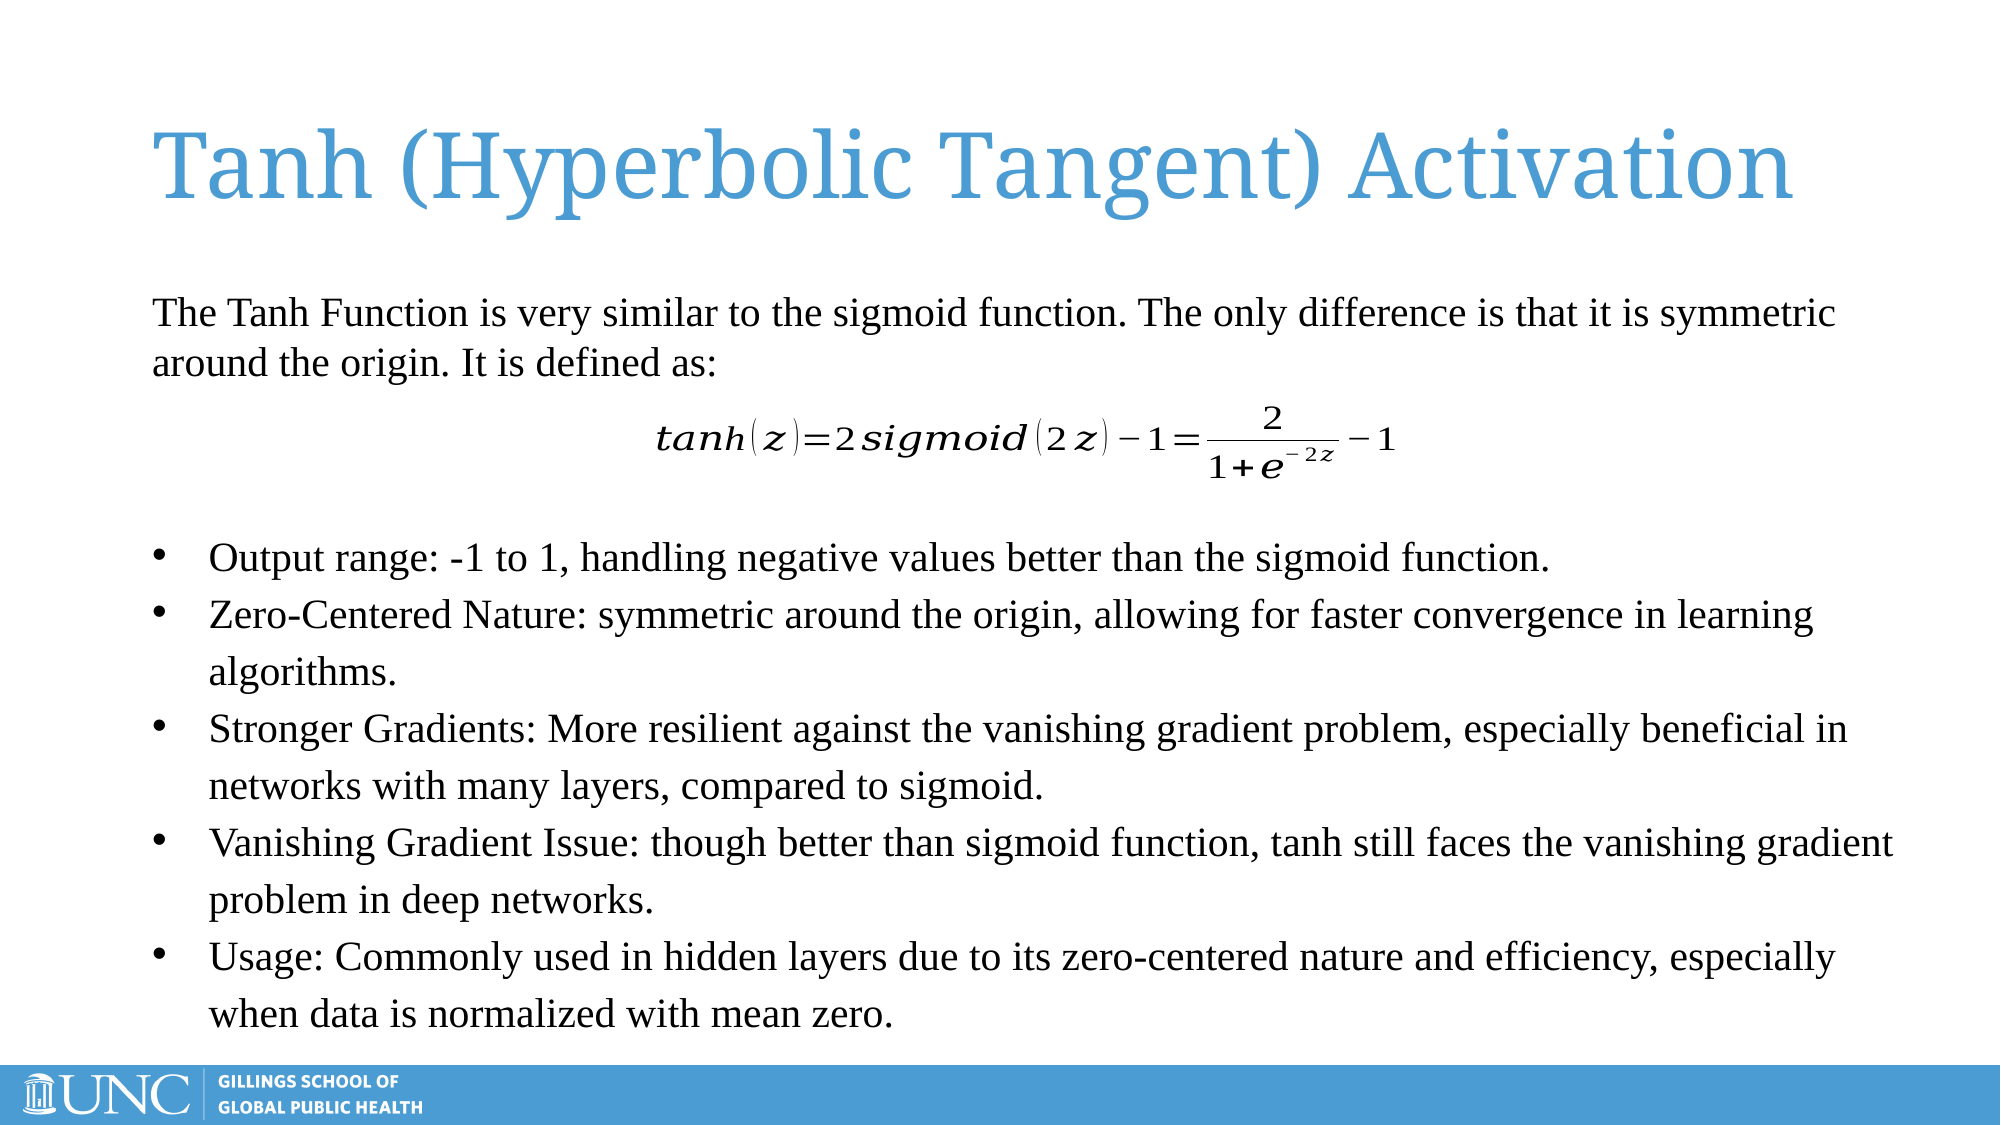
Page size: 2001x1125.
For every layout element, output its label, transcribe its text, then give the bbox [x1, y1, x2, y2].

picture [23, 1068, 422, 1120]
text_box The Tanh Function is very similar to the sigmoid function. The only difference is that it is symmetric around the origin. It is defined as: [137, 277, 1916, 393]
title Tanh (Hyperbolic Tangent) Activation [137, 59, 1863, 277]
text_box Output range: -1 to 1, handling negative values better than the sigmoid function. Zero-Centered Nature: symmetric around the origin, allowing for faster convergence in learning algorithms. Stronger Gradients: More resilient against the vanishing gradient problem, especially beneficial in networks with many layers, compared to sigmoid. Vanishing Gradient Issue: though better than sigmoid function, tanh still faces the vanishing gradient problem in deep networks. Usage: Commonly used in hidden layers due to its zero-centered nature and efficiency, especially when data is normalized with mean zero. [137, 515, 1916, 1043]
